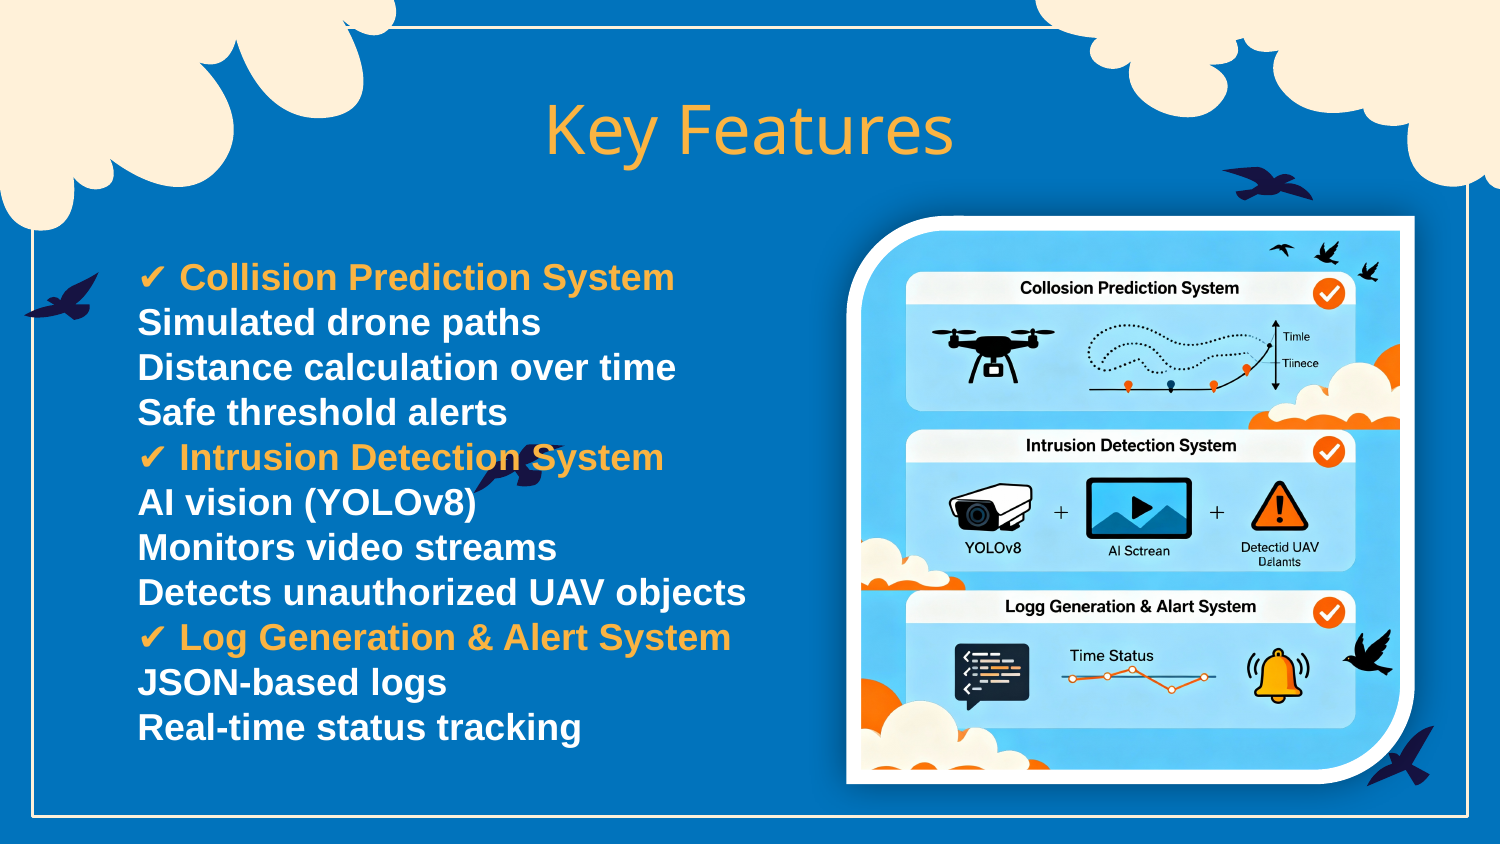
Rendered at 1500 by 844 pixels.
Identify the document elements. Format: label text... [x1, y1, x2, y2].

text_box ✔ Collision Prediction System Simulated drone paths Distance calculation over time Safe threshold alerts ✔ Intrusion Detection System AI vision (YOLOv8) Monitors video streams Detects unauthorized UAV objects ✔ Log Generation & Alert System JSON-based logs Real-time status tracking [122, 245, 841, 790]
picture [853, 222, 1408, 778]
title Key Features [200, 87, 1300, 167]
